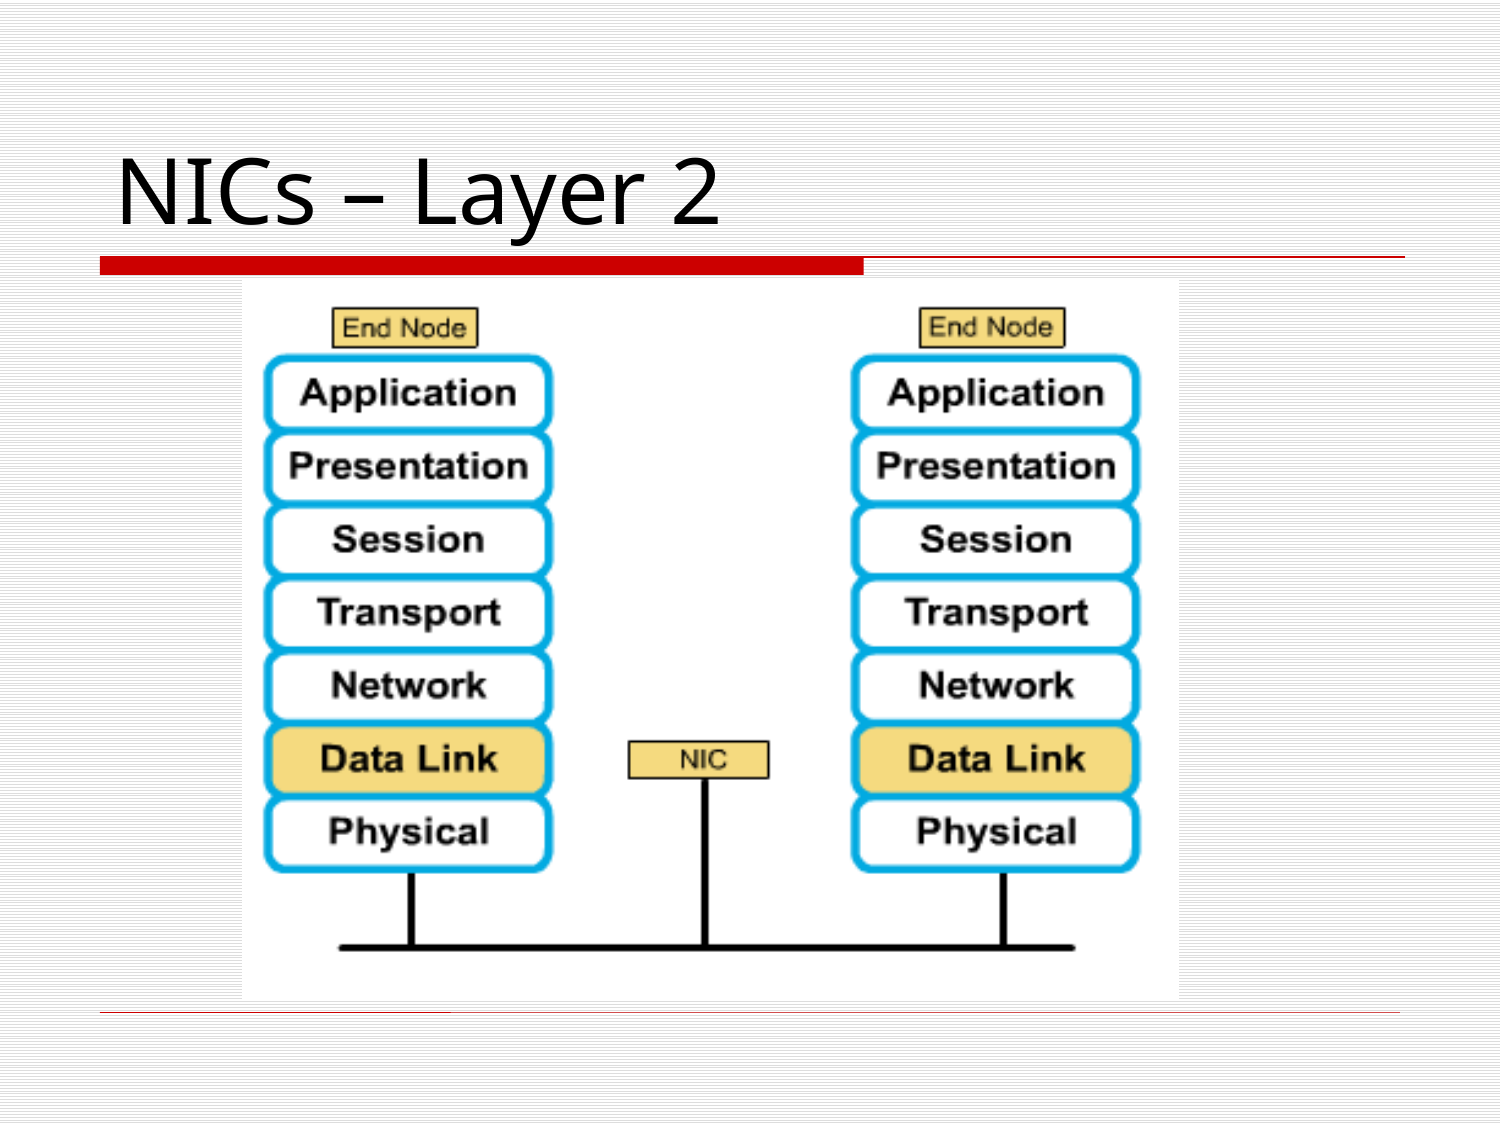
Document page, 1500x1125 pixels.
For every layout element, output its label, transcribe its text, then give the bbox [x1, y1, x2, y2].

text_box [241, 278, 1180, 1000]
text_box NICs – Layer 2 [100, 125, 1046, 251]
